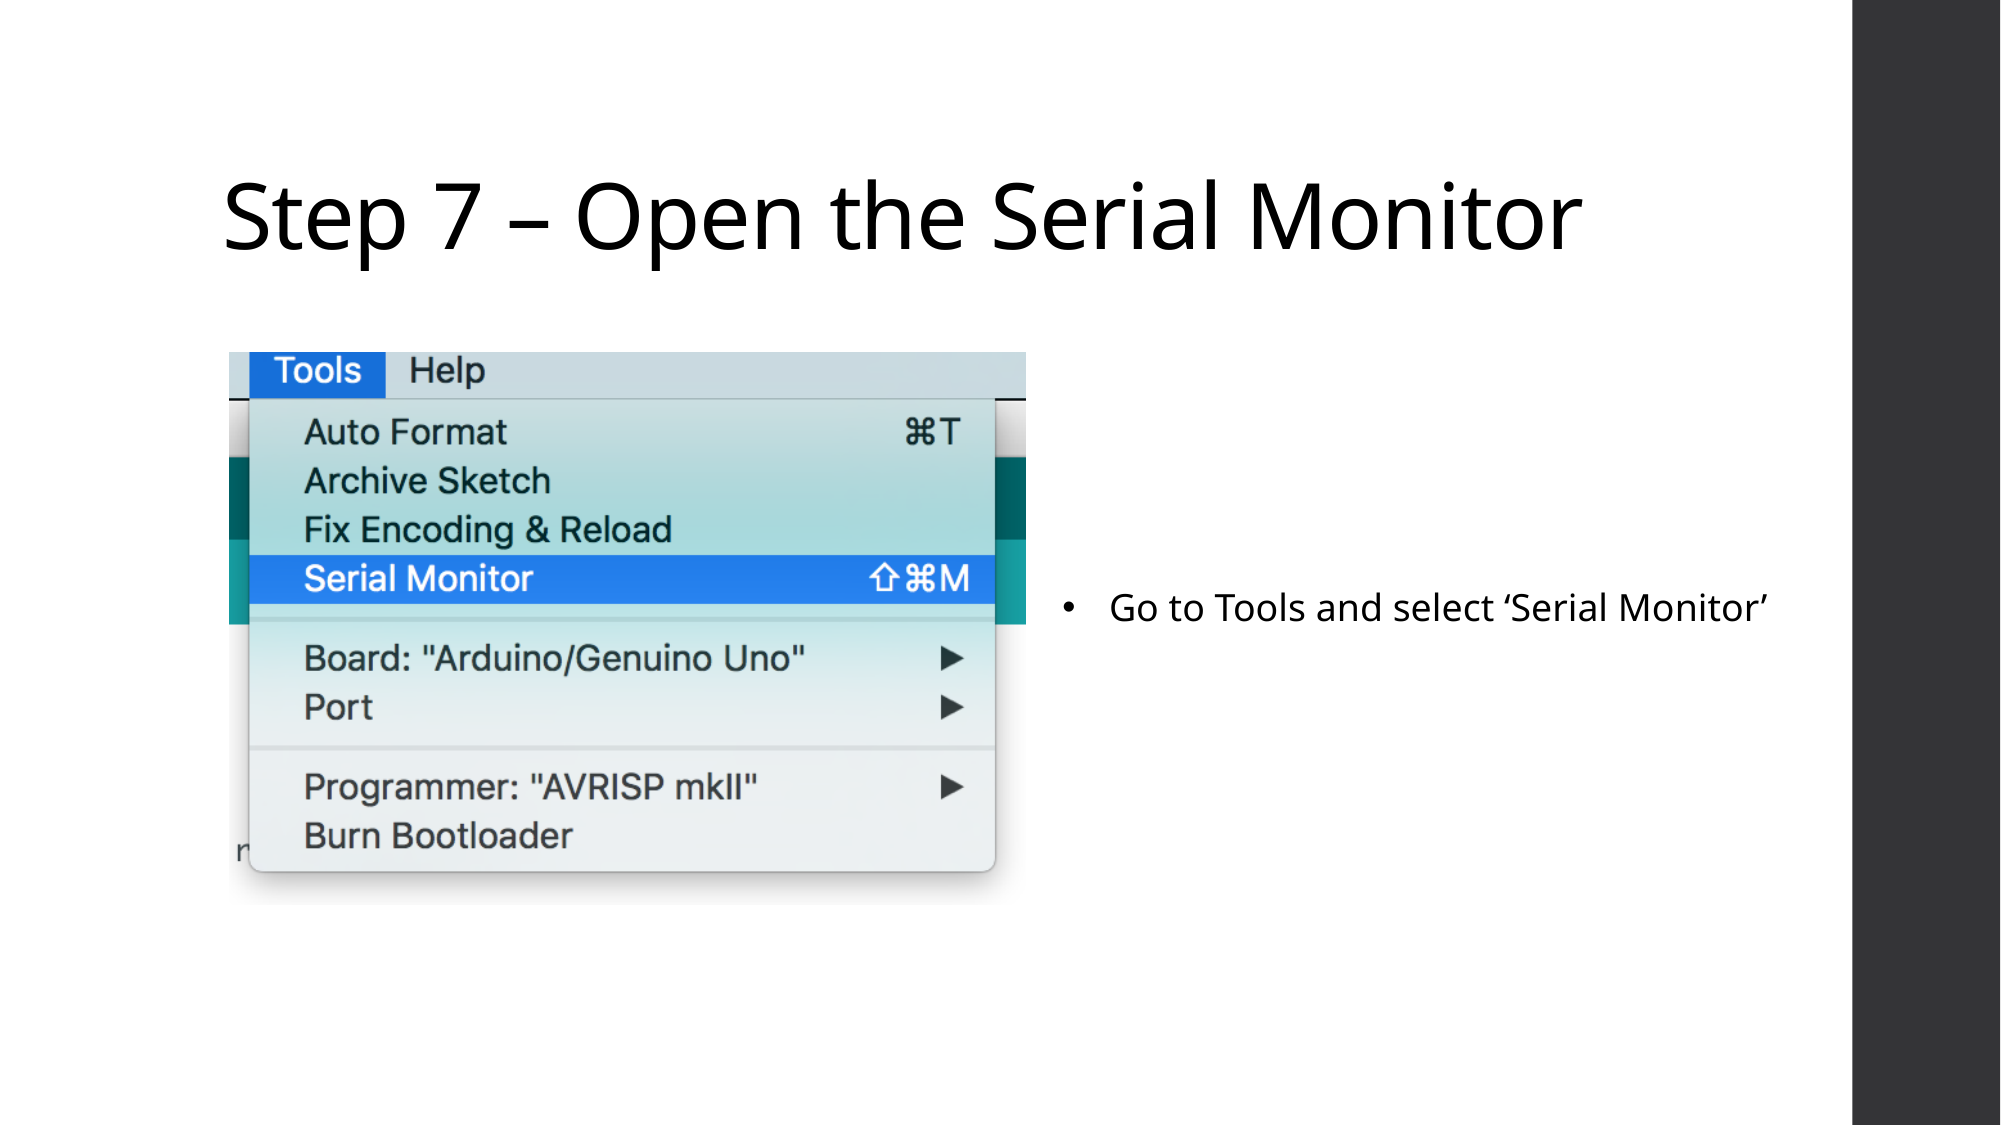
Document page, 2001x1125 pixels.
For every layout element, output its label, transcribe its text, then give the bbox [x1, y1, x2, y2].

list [229, 352, 1026, 905]
text_box Go to Tools and select ‘Serial Monitor’ [1047, 531, 1820, 727]
title Step 7 – Open the Serial Monitor [206, 60, 1797, 278]
